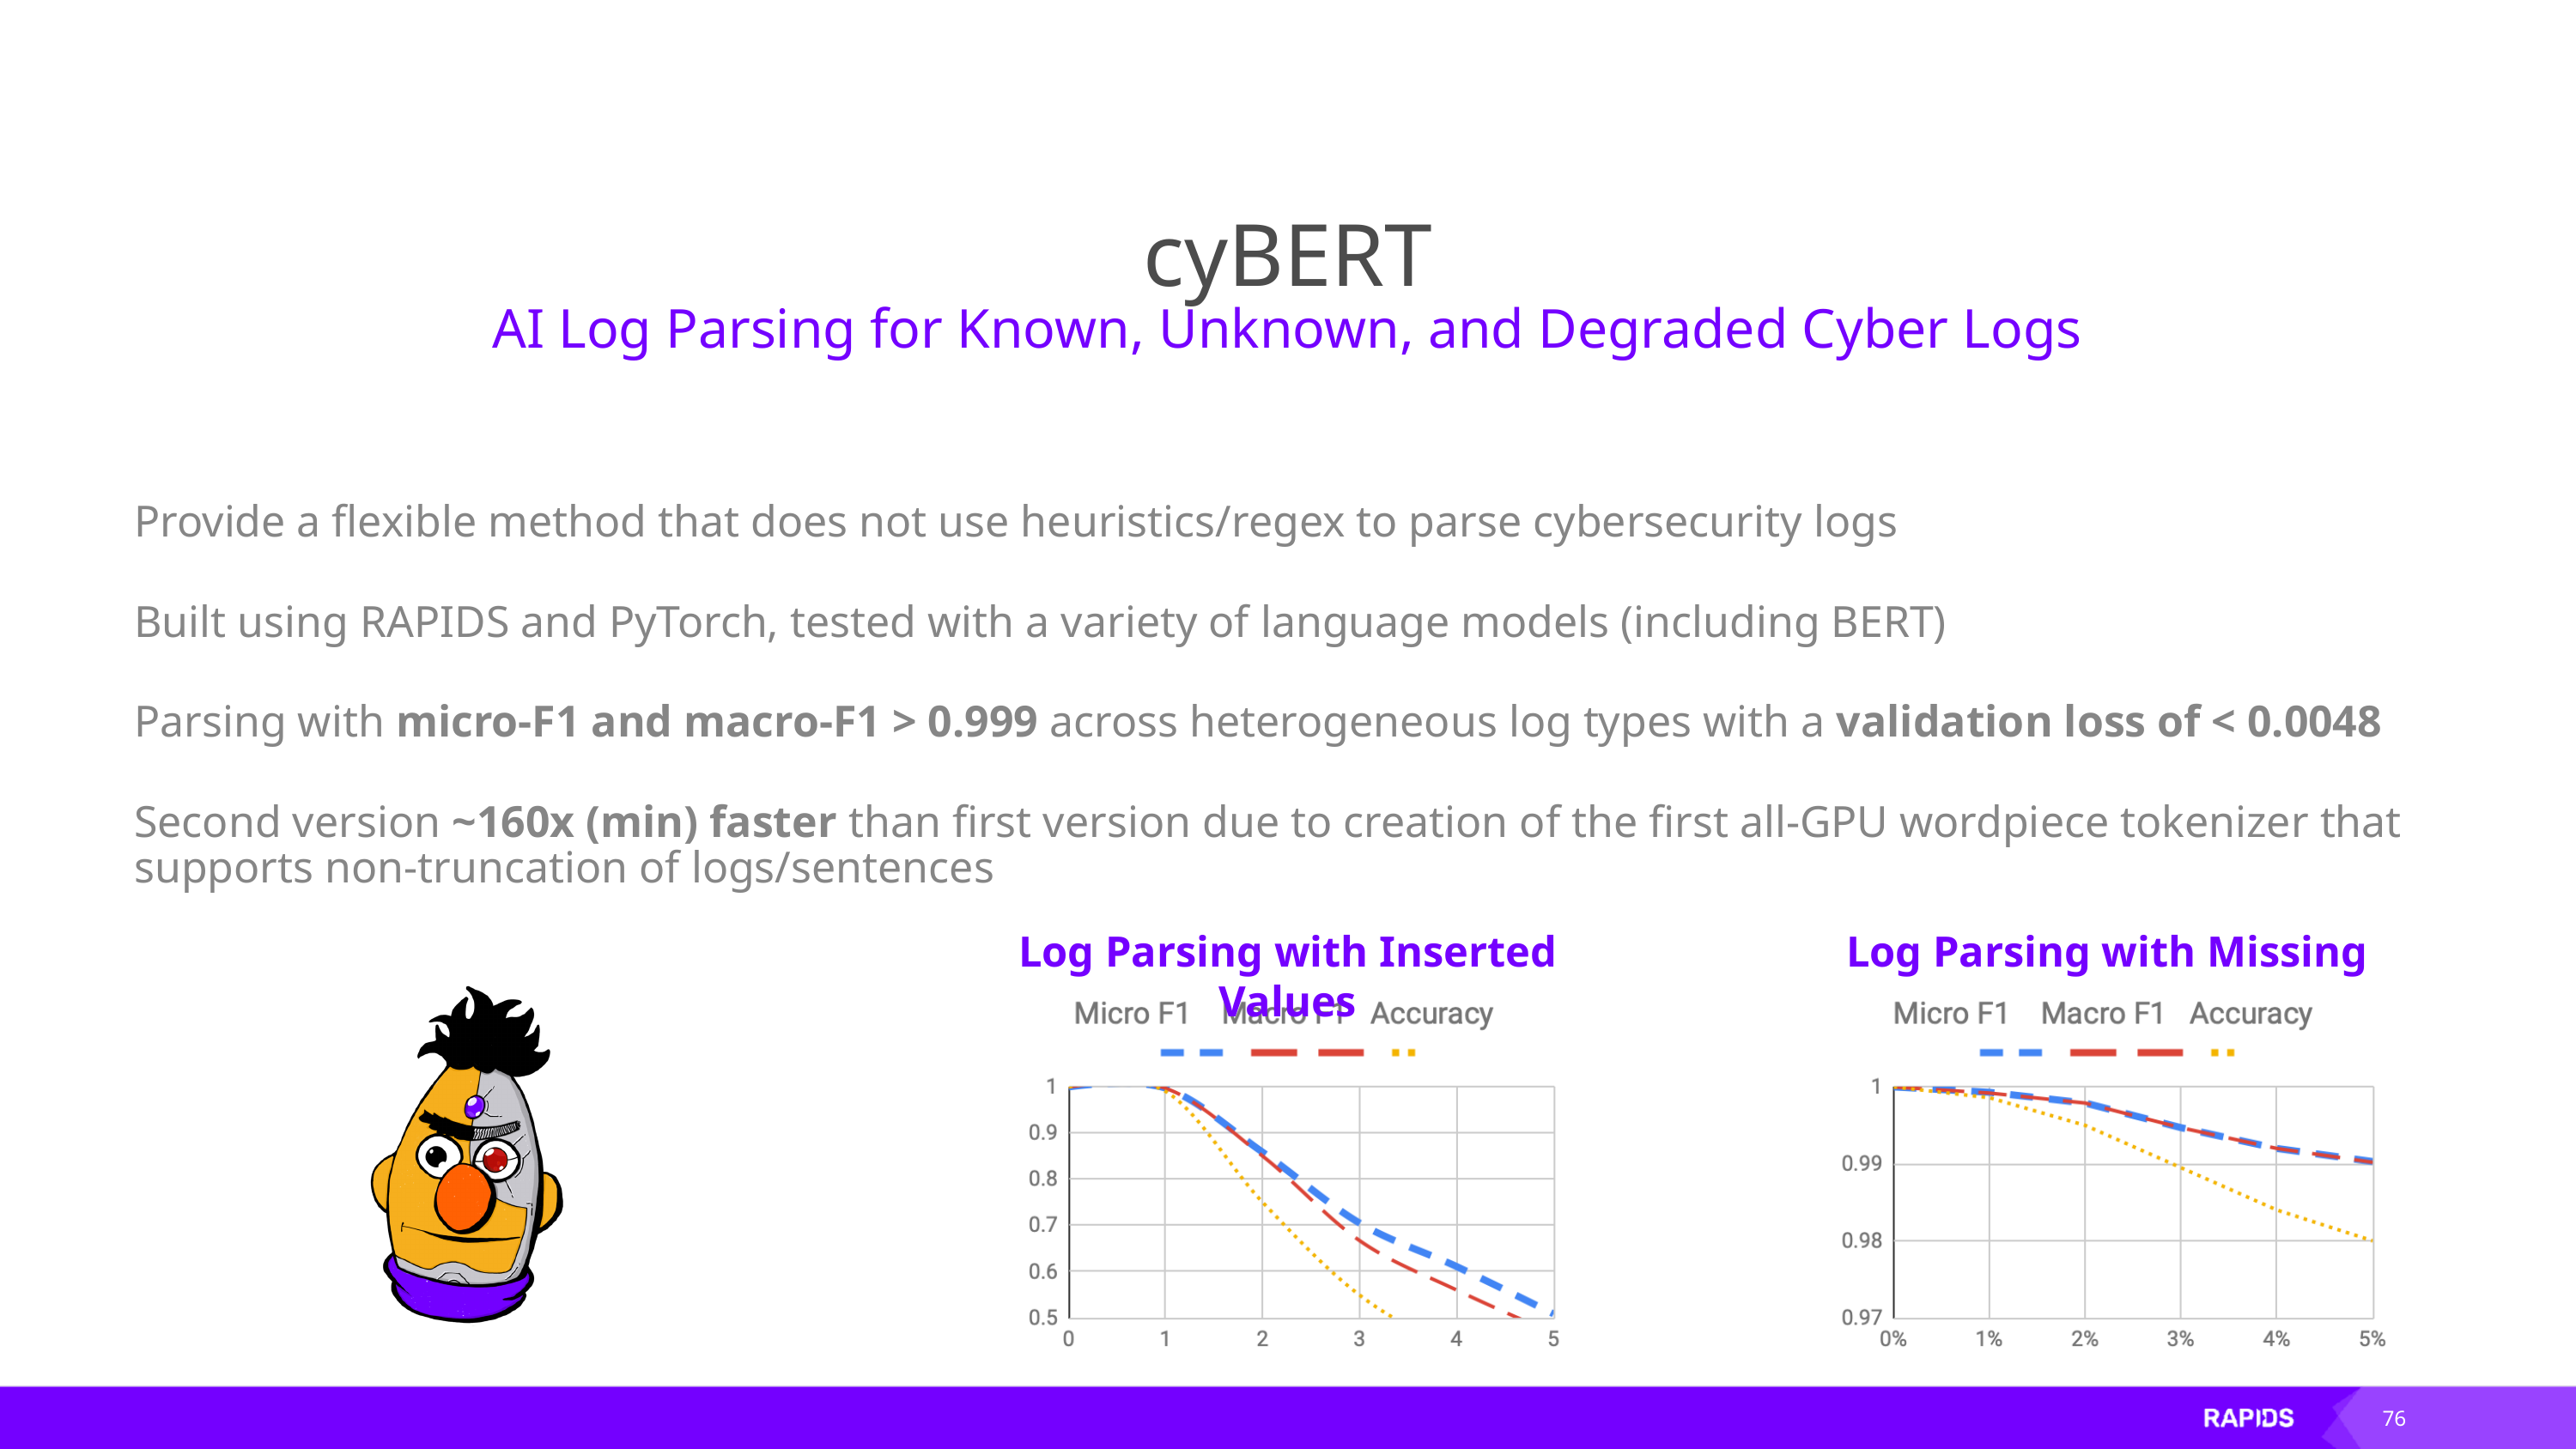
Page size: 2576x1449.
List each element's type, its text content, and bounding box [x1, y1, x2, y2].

text_box Log Parsing with Inserted Values [936, 903, 1640, 1006]
title cyBERT [117, 173, 2459, 295]
list AI Log Parsing for Known, Unknown, and Degraded Cyber Logs [117, 295, 2459, 419]
list Provide a flexible method that does not use heuristics/regex to parse cybersecurity logs Built using RAPIDS and PyTorch, tested with a variety of language models (including BERT) Parsing with micro-F1 and macro-F1 > 0.999 across heterogeneous log types with a validation loss of < 0.0048 Second version ~160x (min) faster than first version due to creation of the first all-GPU wordpiece tokenizer that supports non-truncation of logs/sentences [121, 493, 2464, 963]
picture [0, 0, 2576, 1449]
text_box Log Parsing with Missing Values [1755, 903, 2459, 1006]
